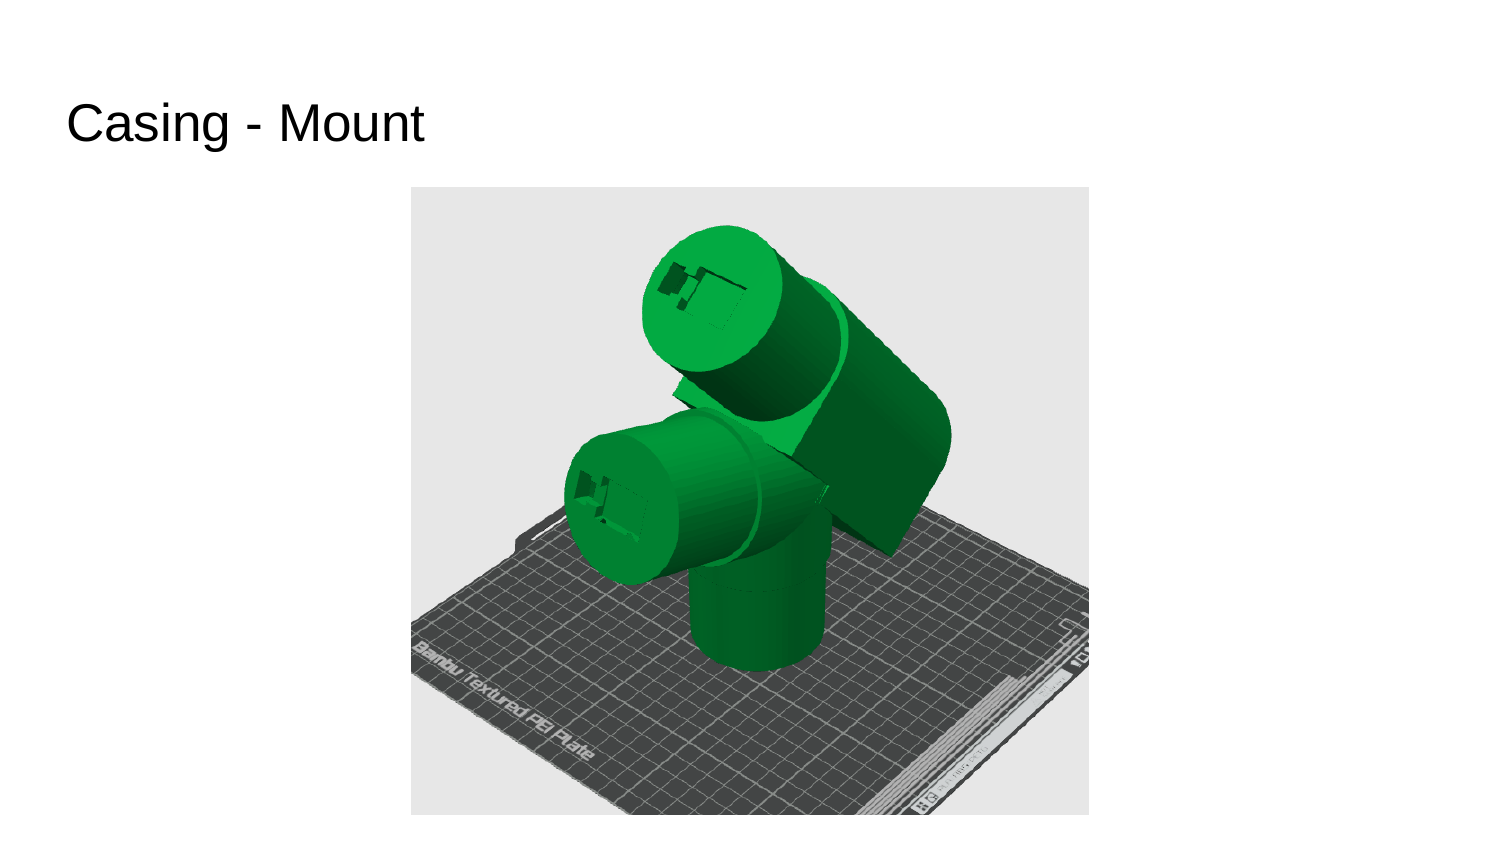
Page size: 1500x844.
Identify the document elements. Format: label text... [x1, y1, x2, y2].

title Casing - Mount [51, 72, 1449, 167]
picture [411, 187, 1089, 815]
